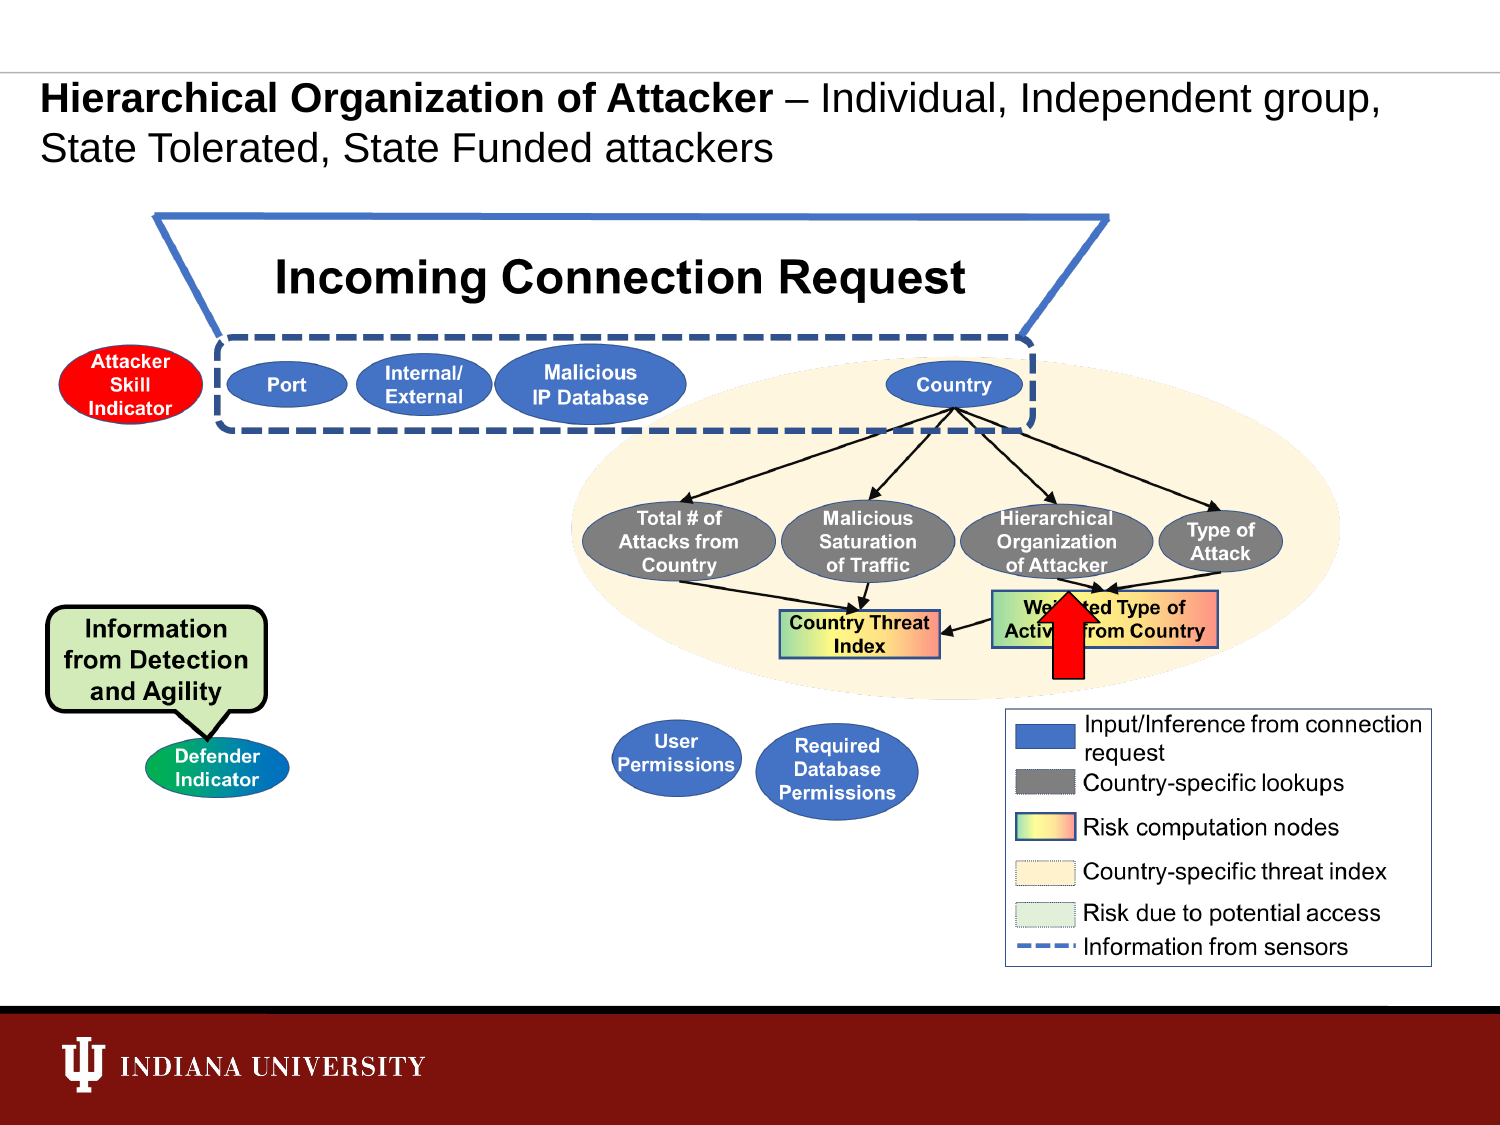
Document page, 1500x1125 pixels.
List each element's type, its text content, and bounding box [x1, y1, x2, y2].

text_box Hierarchical Organization of Attacker – Individual, Independent group, State Tolerated, State Funded attackers [24, 63, 1475, 178]
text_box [44, 212, 1463, 976]
picture [62, 1037, 425, 1098]
